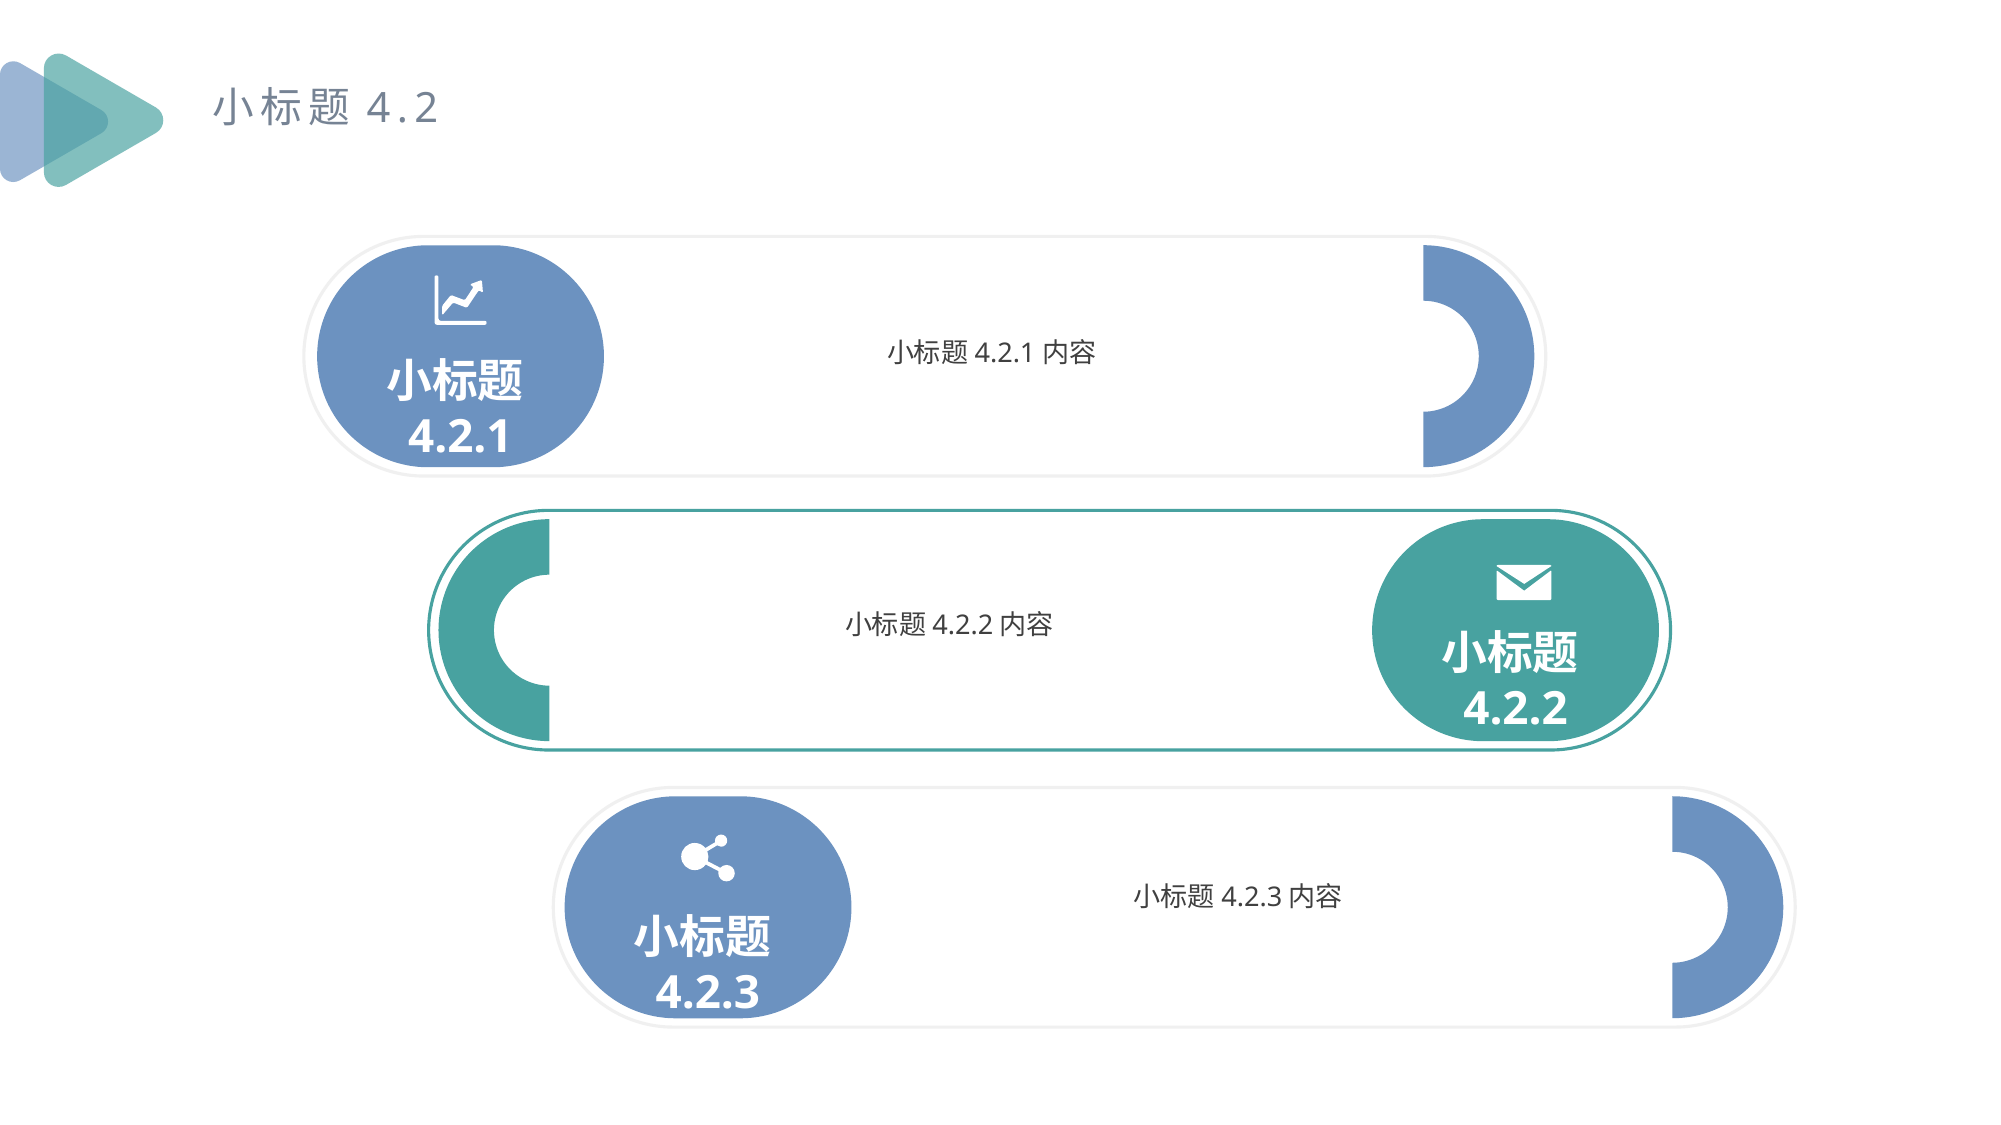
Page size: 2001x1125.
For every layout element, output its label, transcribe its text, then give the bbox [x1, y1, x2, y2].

text_box [1440, 734, 1591, 743]
text_box 小标题4.2.2内容 [630, 594, 1268, 641]
text_box [1496, 564, 1552, 584]
text_box 小标题4.2 [197, 73, 454, 139]
text_box [391, 462, 530, 469]
text_box [437, 518, 551, 743]
text_box [1422, 244, 1536, 469]
text_box 小标题4.2.3 [607, 907, 809, 1018]
text_box [681, 834, 735, 882]
text_box [427, 509, 1672, 752]
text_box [0, 49, 166, 191]
text_box 小标题4.2.2 [1414, 623, 1617, 734]
text_box 小标题4.2.1内容 [672, 321, 1311, 368]
text_box [552, 786, 1797, 1029]
text_box 小标题4.2.1 [359, 351, 562, 462]
text_box [1371, 518, 1661, 719]
text_box [434, 275, 487, 325]
text_box [316, 244, 605, 445]
text_box [1671, 795, 1785, 1020]
text_box [563, 795, 853, 996]
text_box [302, 235, 1547, 478]
text_box [1496, 570, 1552, 601]
text_box 小标题4.2.3内容 [919, 865, 1557, 912]
